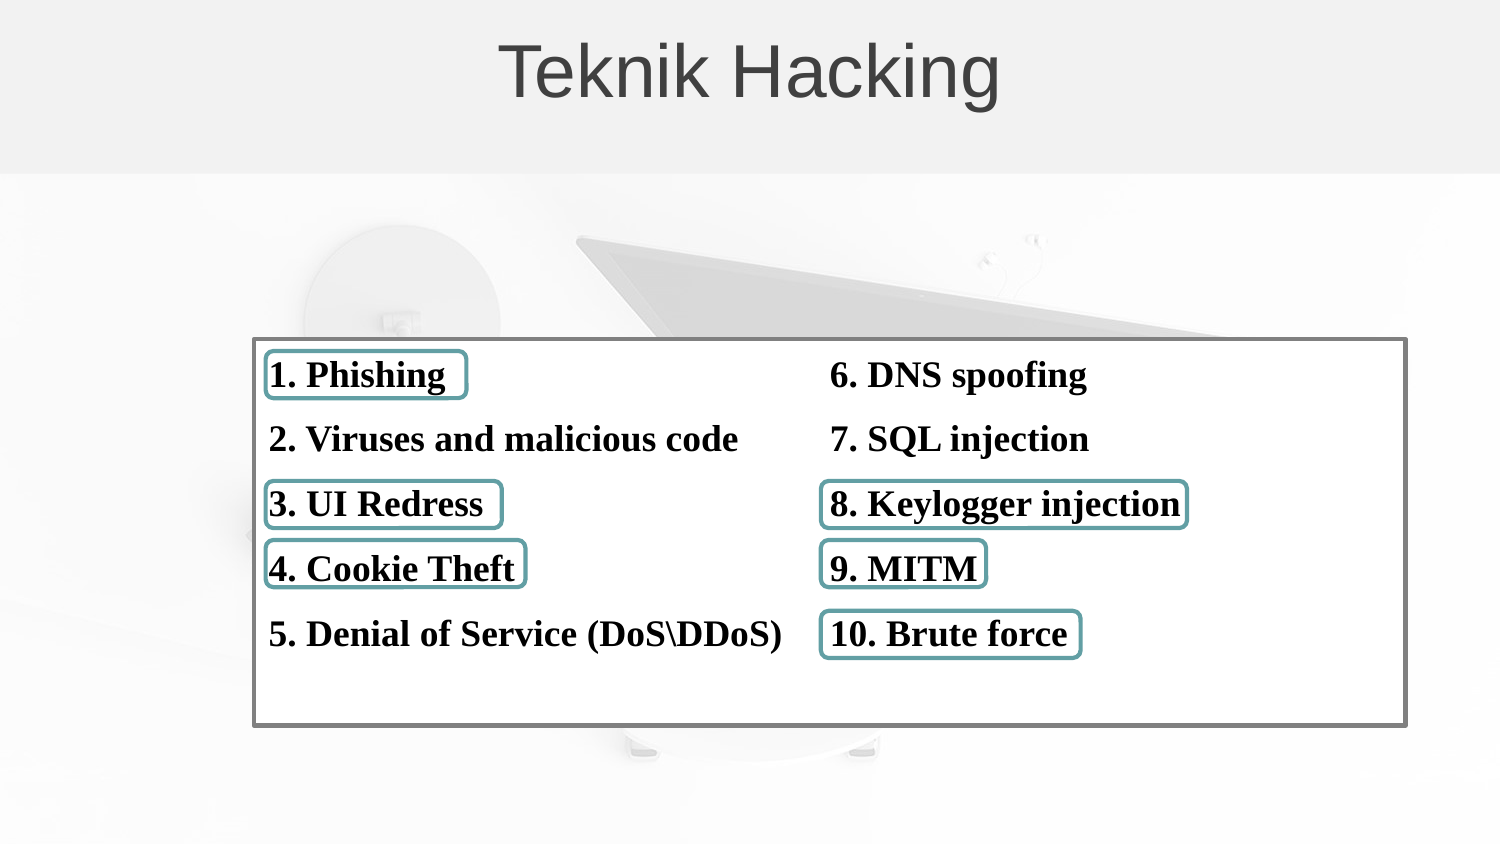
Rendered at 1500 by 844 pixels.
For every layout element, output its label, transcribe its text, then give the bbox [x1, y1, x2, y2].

text_box [818, 478, 1190, 531]
text_box [263, 348, 469, 401]
picture [0, 174, 1500, 844]
text_box [263, 537, 528, 590]
text_box [818, 608, 1083, 661]
text_box [818, 537, 989, 590]
list Teknik Hacking [0, 20, 1500, 115]
text_box [263, 478, 504, 531]
text_box 1. Phishing 2. Viruses and malicious code 3. UI Redress 4. Cookie Theft 5. Denial of Service (DoS\DDoS) 6. DNS spoofing 7. SQL injection 8. Keylogger injection 9. MITM 10. Brute force [252, 337, 1408, 728]
